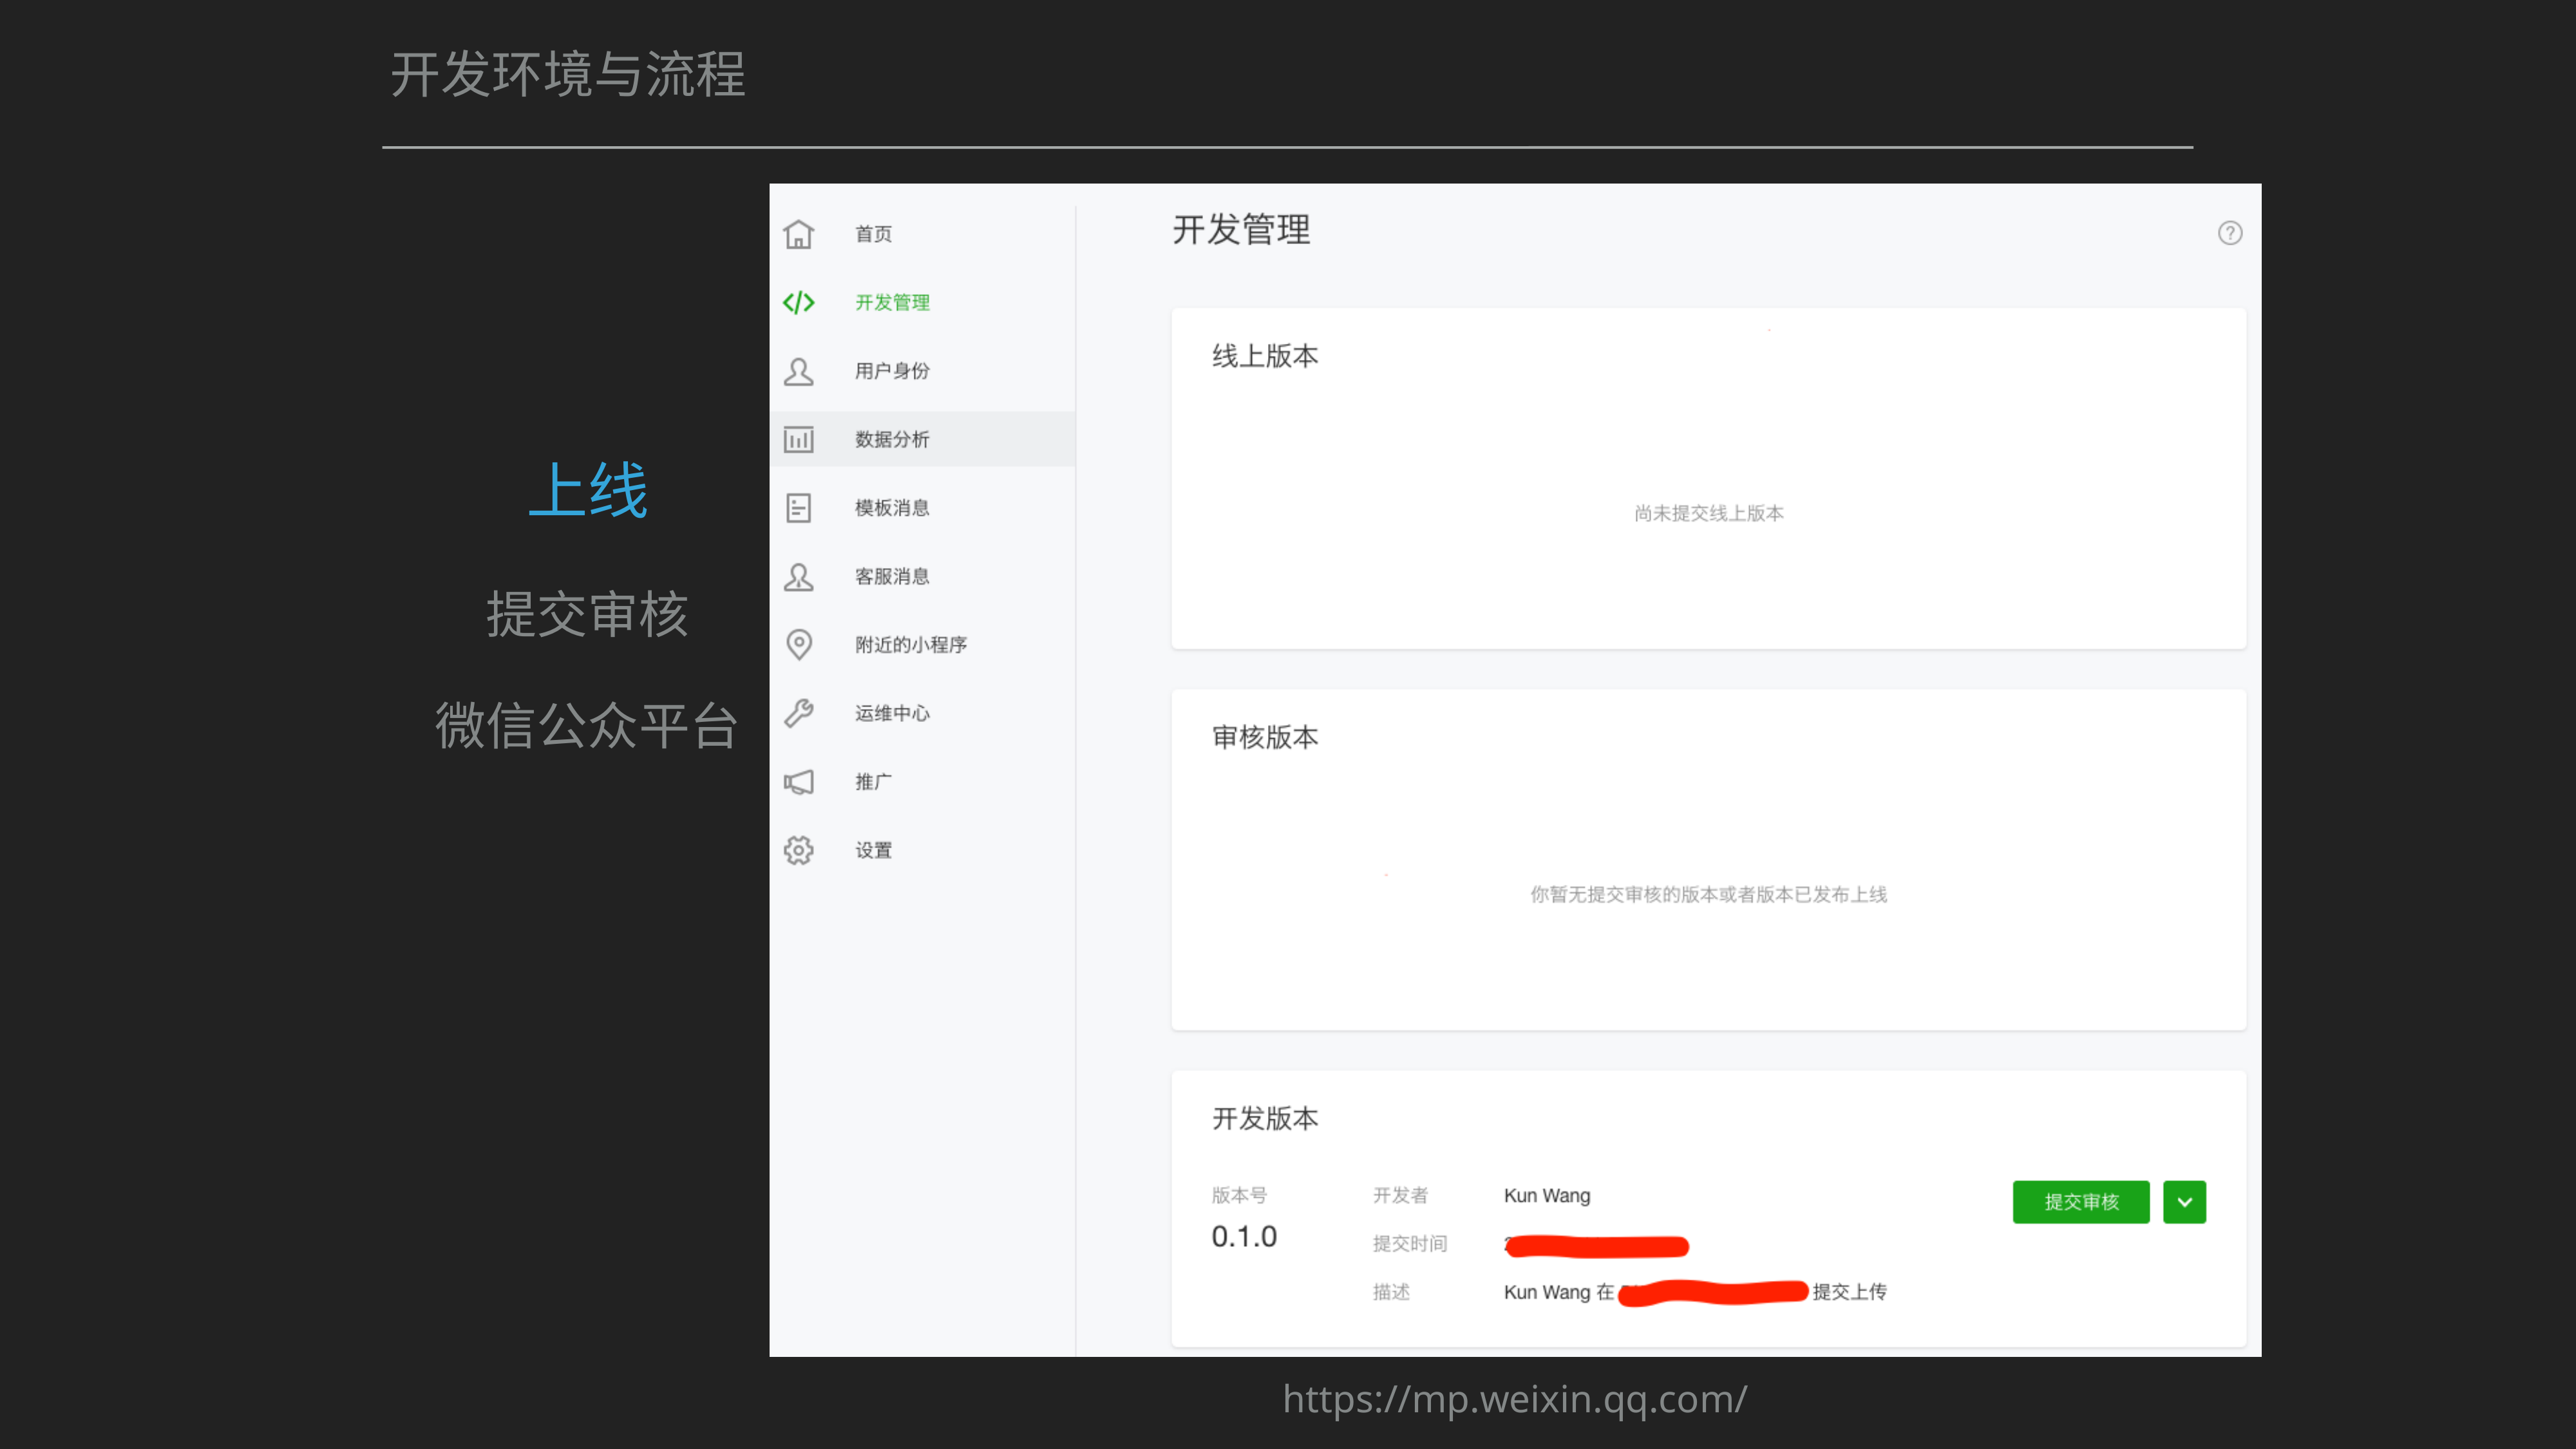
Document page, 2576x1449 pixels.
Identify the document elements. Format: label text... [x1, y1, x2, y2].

picture [769, 184, 2262, 1358]
title 开发环境与流程 [382, 46, 2194, 155]
text_box https://mp.weixin.qq.com/ [1274, 1367, 1756, 1428]
text_box 微信公众平台 [427, 686, 749, 763]
text_box 提交审核 [478, 574, 698, 652]
text_box 上线 [518, 444, 658, 533]
